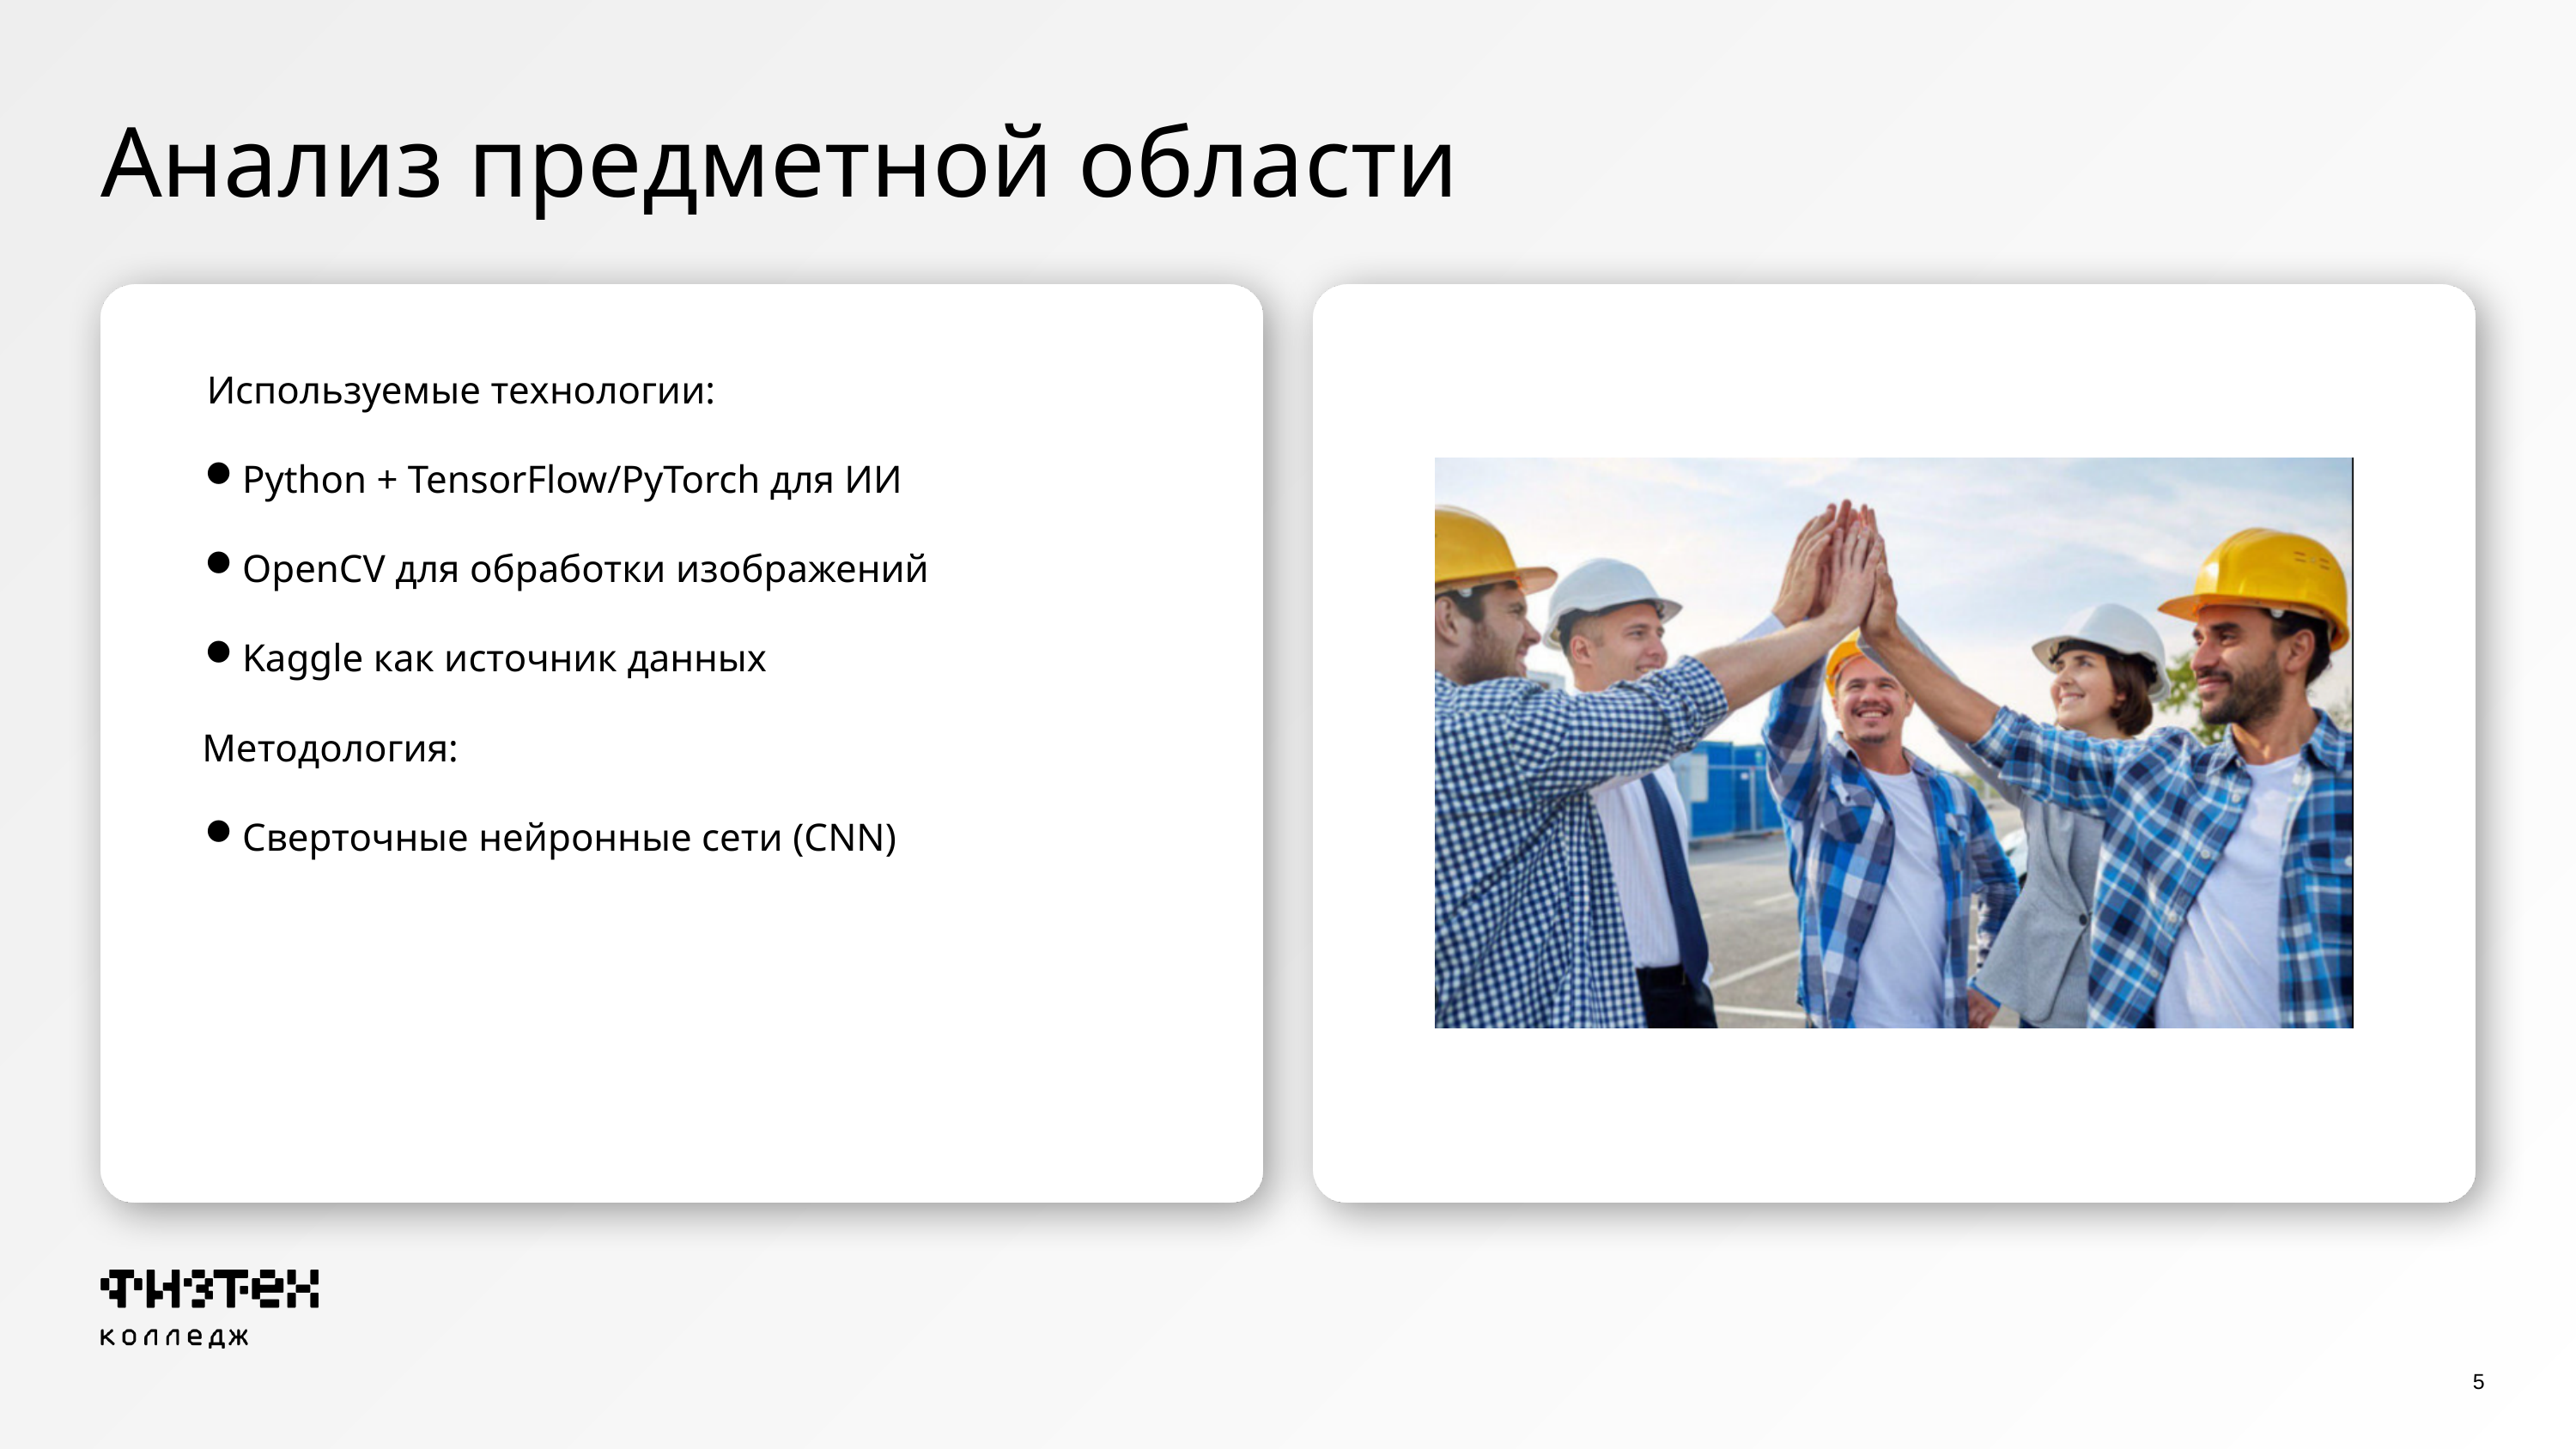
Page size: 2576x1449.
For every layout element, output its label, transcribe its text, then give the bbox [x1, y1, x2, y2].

text_box Анализ предметной области [100, 100, 1870, 216]
picture [100, 284, 1263, 1203]
picture [1313, 284, 2476, 1203]
slide_number 5 [2460, 1361, 2573, 1404]
picture [100, 1270, 319, 1349]
